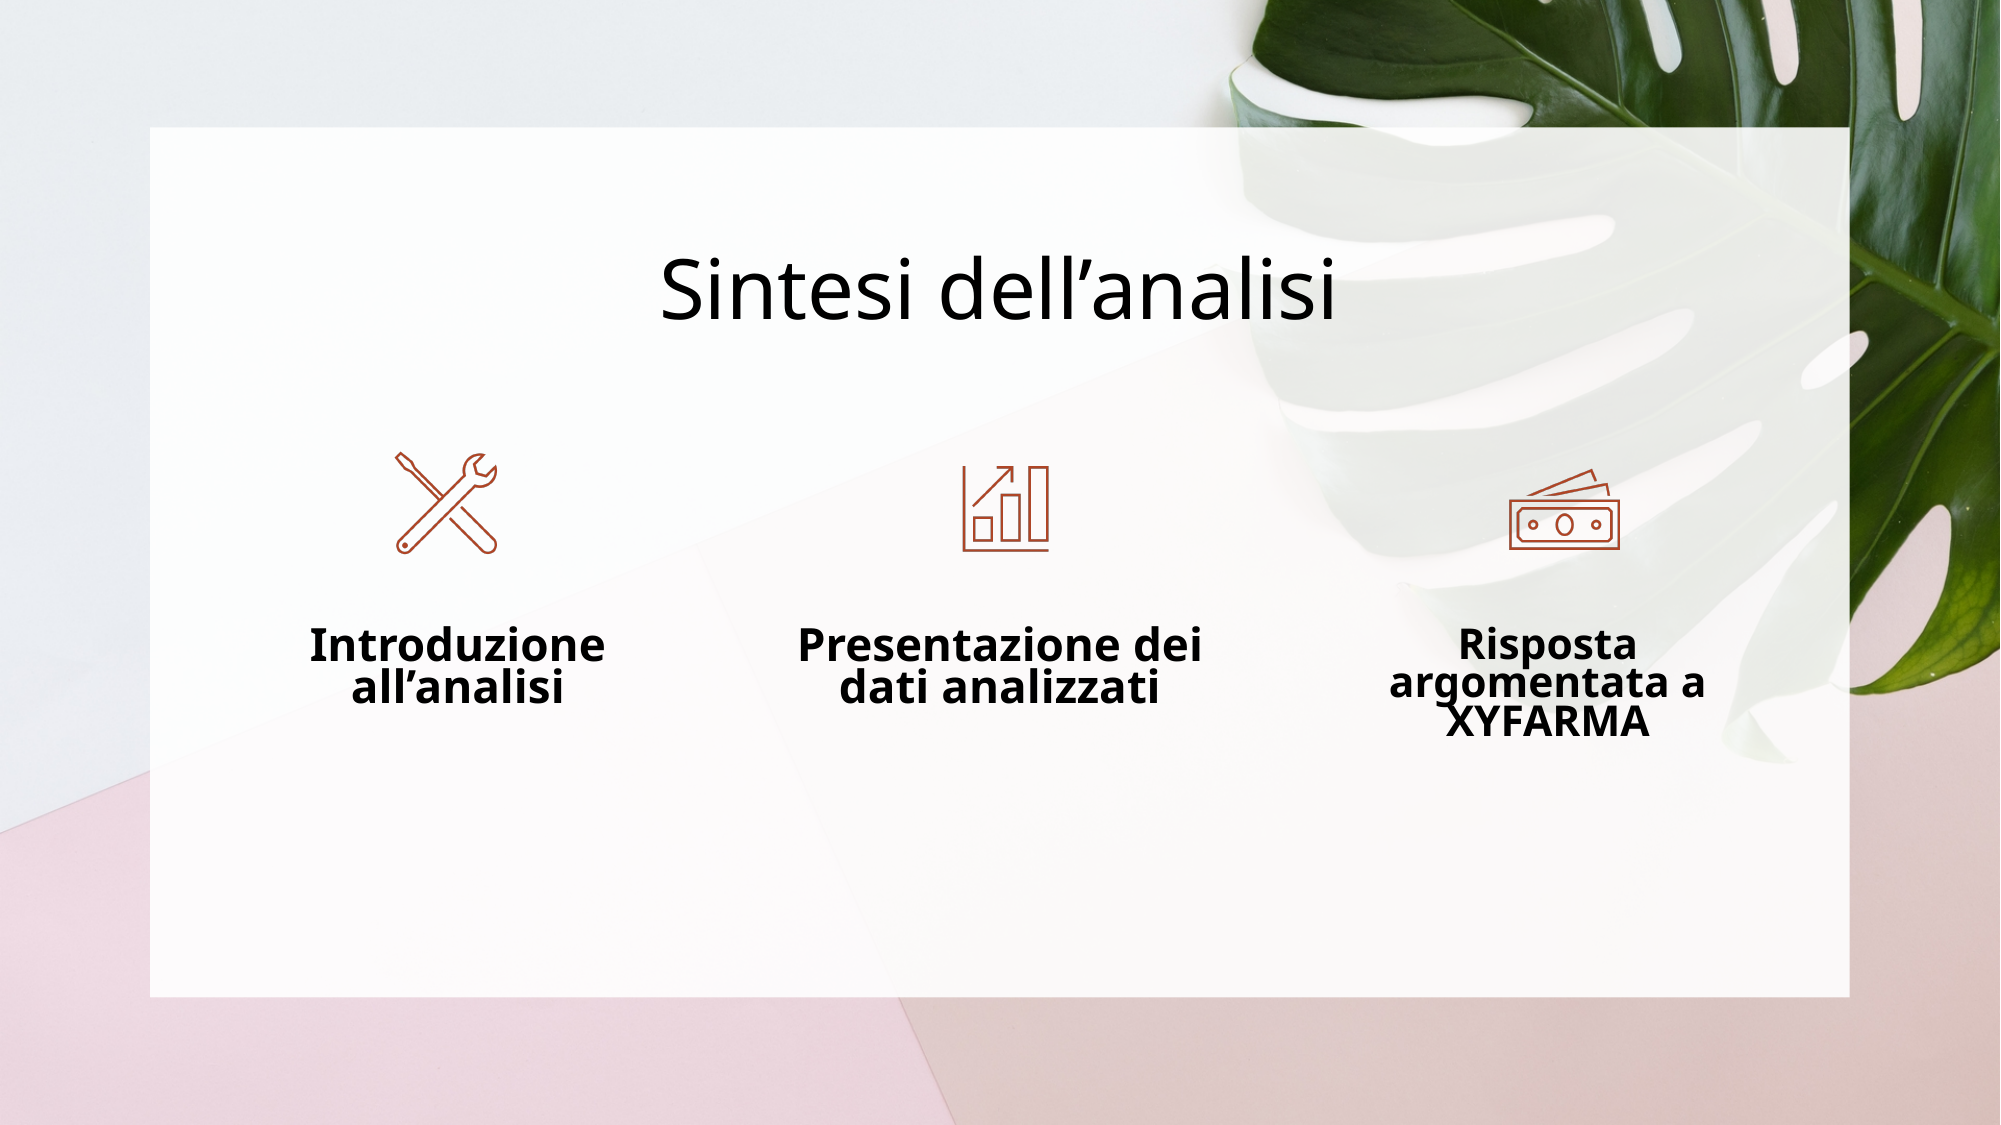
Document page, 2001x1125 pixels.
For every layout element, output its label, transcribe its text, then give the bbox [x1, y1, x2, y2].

list Introduzione all’analisi [221, 621, 694, 754]
list Risposta argomentata a XYFARMA [1306, 621, 1790, 754]
list Presentazione dei dati analizzati [764, 621, 1236, 754]
picture [0, 0, 2000, 1125]
title Sintesi dell’analisi [174, 246, 1825, 339]
